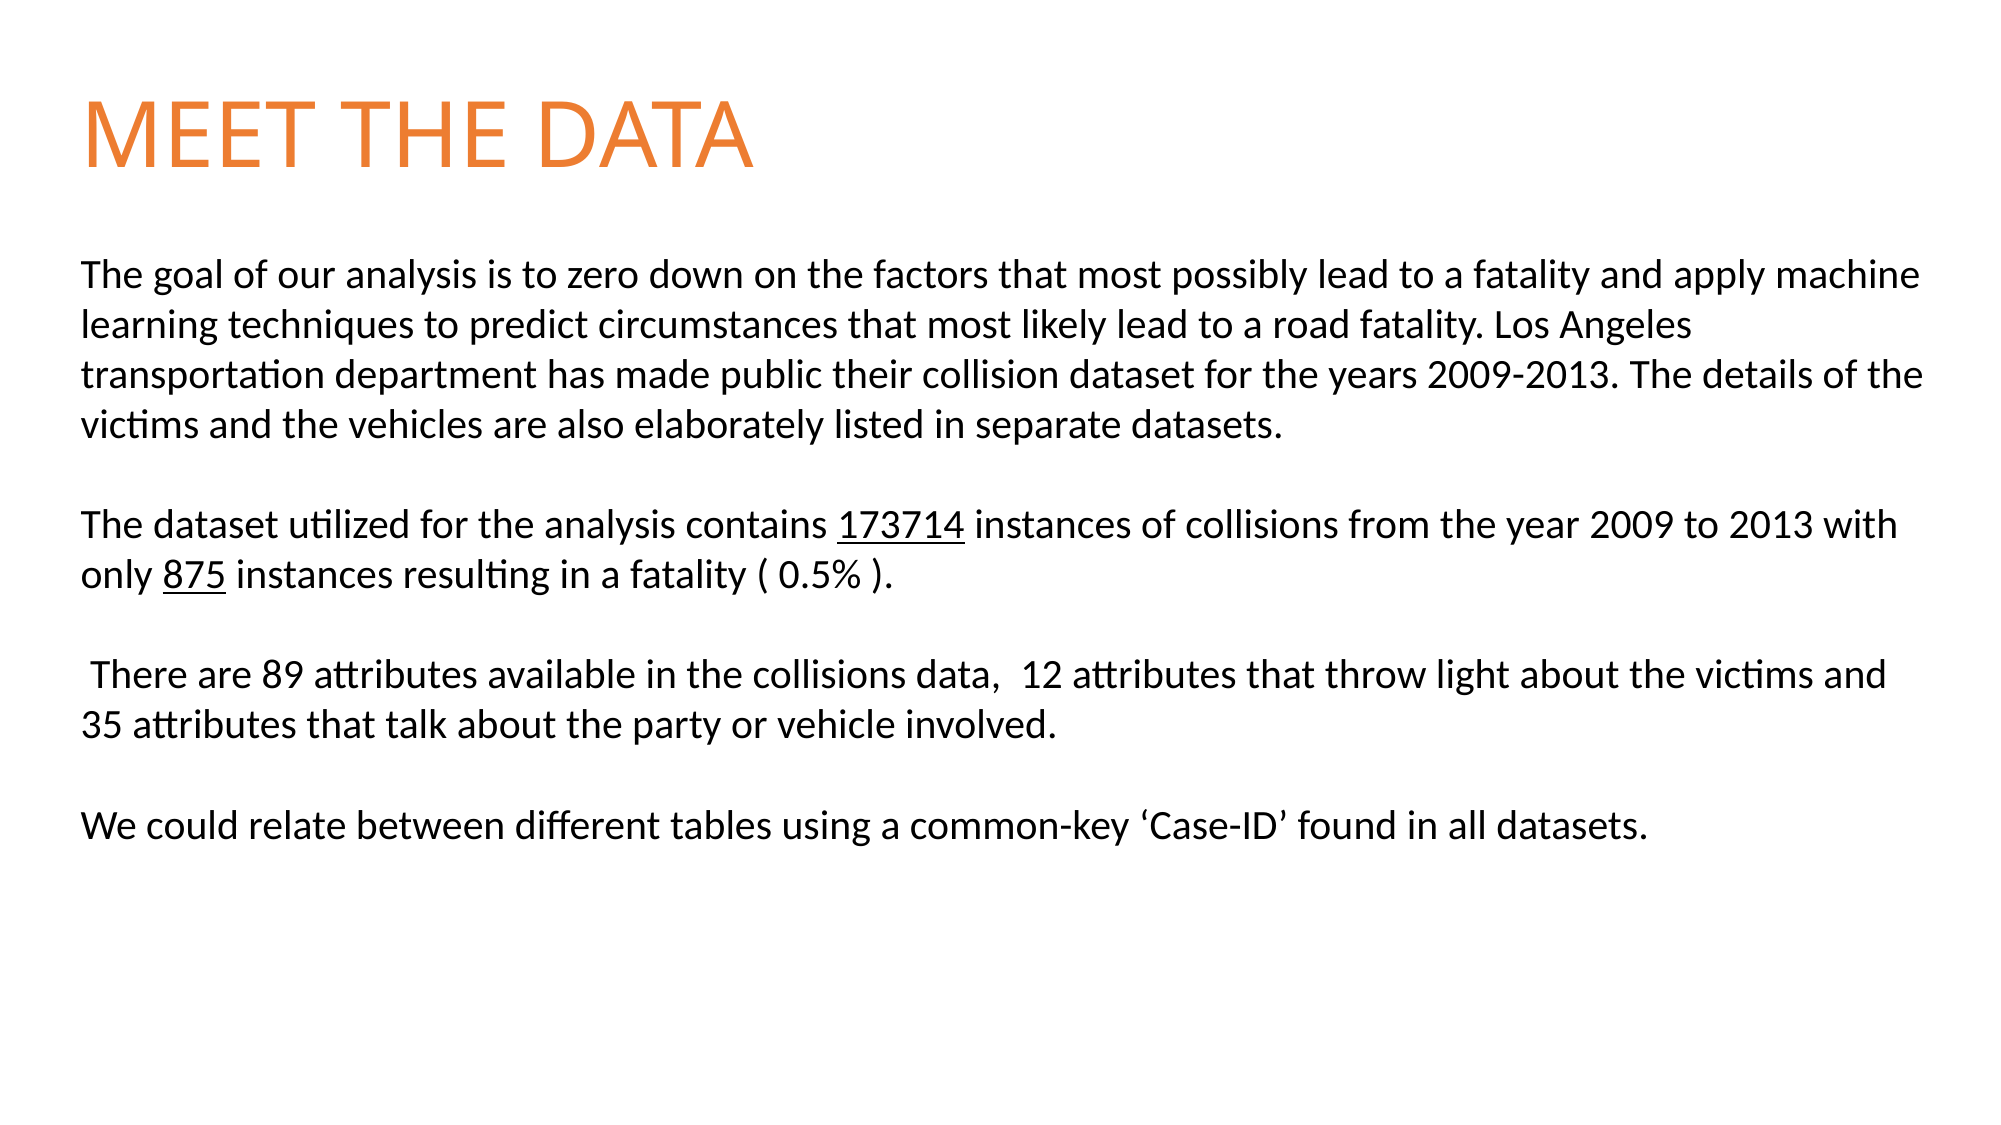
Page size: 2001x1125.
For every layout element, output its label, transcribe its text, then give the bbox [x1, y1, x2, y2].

list The goal of our analysis is to zero down on the factors that most possibly lead to a fatality and apply machine learning techniques to predict circumstances that most likely lead to a road fatality. Los Angeles transportation department has made public their collision dataset for the years 2009-2013. The details of the victims and the vehicles are also elaborately listed in separate datasets. The dataset utilized for the analysis contains 173714 instances of collisions from the year 2009 to 2013 with only 875 instances resulting in a fatality ( 0.5% ). There are 89 attributes available in the collisions data, 12 attributes that throw light about the victims and 35 attributes that talk about the party or vehicle involved. We could relate between different tables using a common-key ‘Case-ID’ found in all datasets. [65, 239, 1950, 1097]
title MEET THE DATA [65, 59, 1950, 216]
